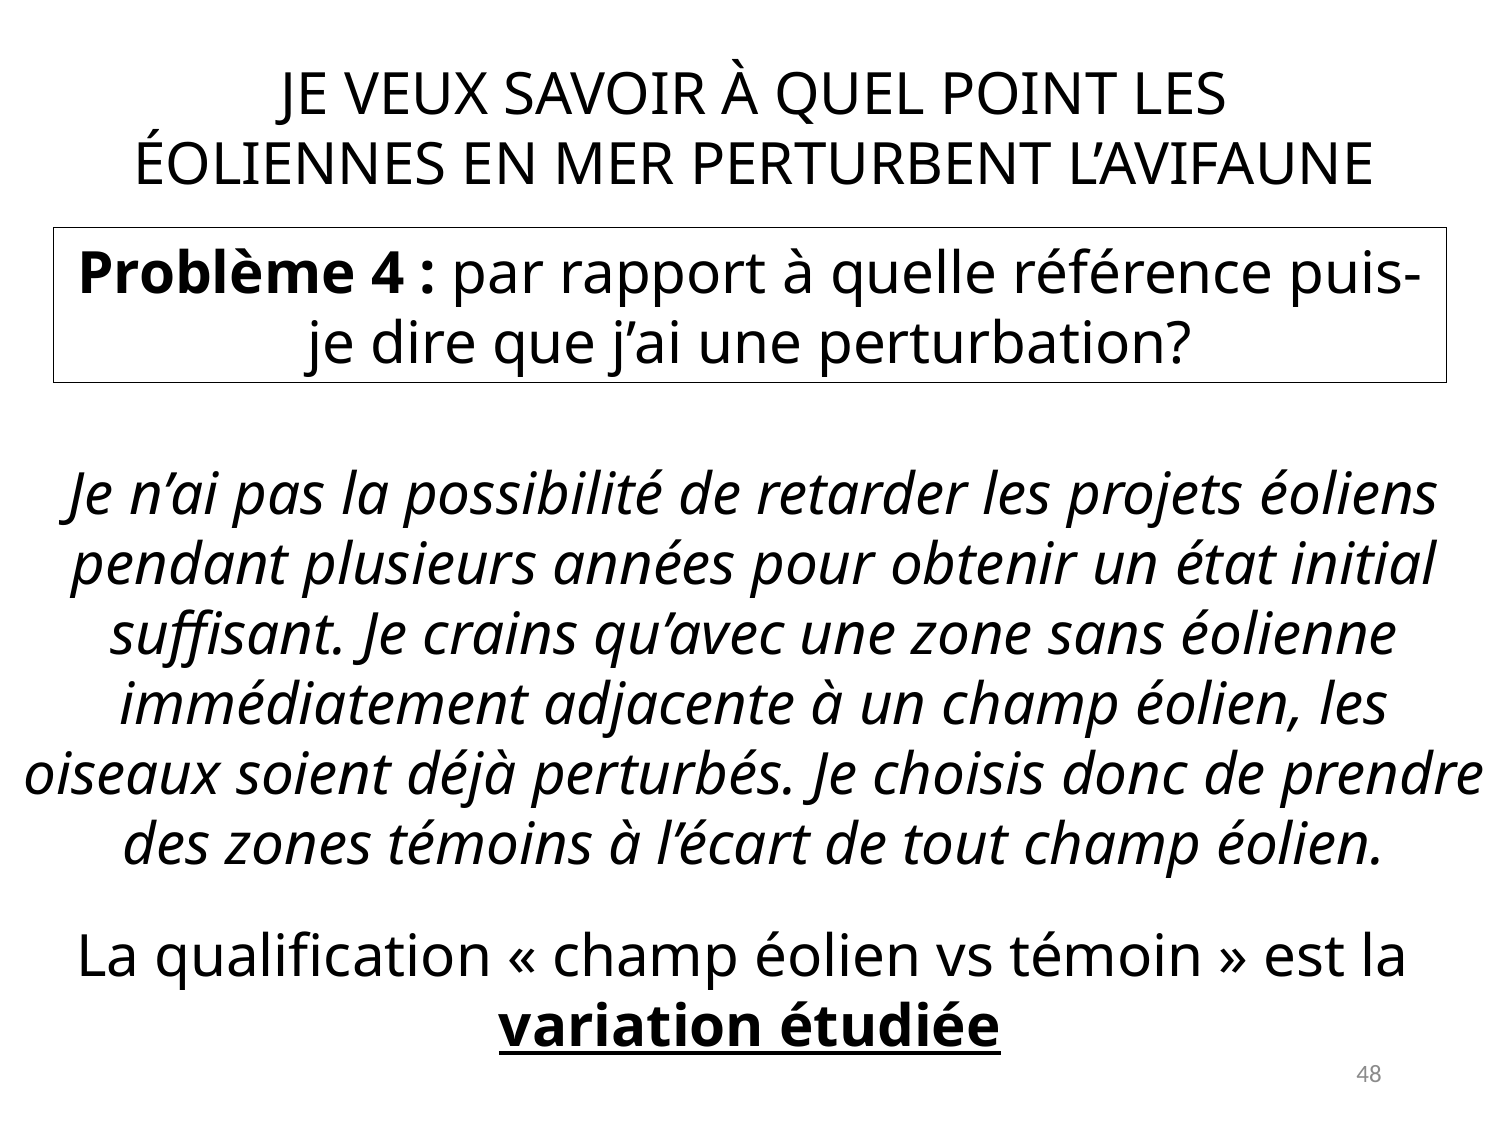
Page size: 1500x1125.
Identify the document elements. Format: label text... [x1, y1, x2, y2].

text_box La qualification « champ éolien vs témoin » est la variation étudiée [53, 910, 1447, 1066]
text_box Je n’ai pas la possibilité de retarder les projets éoliens pendant plusieurs années pour obtenir un état initial suffisant. Je crains qu’avec une zone sans éolienne immédiatement adjacente à un champ éolien, les oiseaux soient déjà perturbés. Je choisis donc de prendre des zones témoins à l’écart de tout champ éolien. [5, 448, 1500, 884]
slide_number 48 [1059, 1066, 1397, 1103]
text_box Je veux savoir à quel point les éoliennes en mer perturbent l’avifaune [111, 48, 1397, 204]
text_box Problème 4 : par rapport à quelle référence puis-je dire que j’ai une perturbation? [53, 227, 1447, 383]
